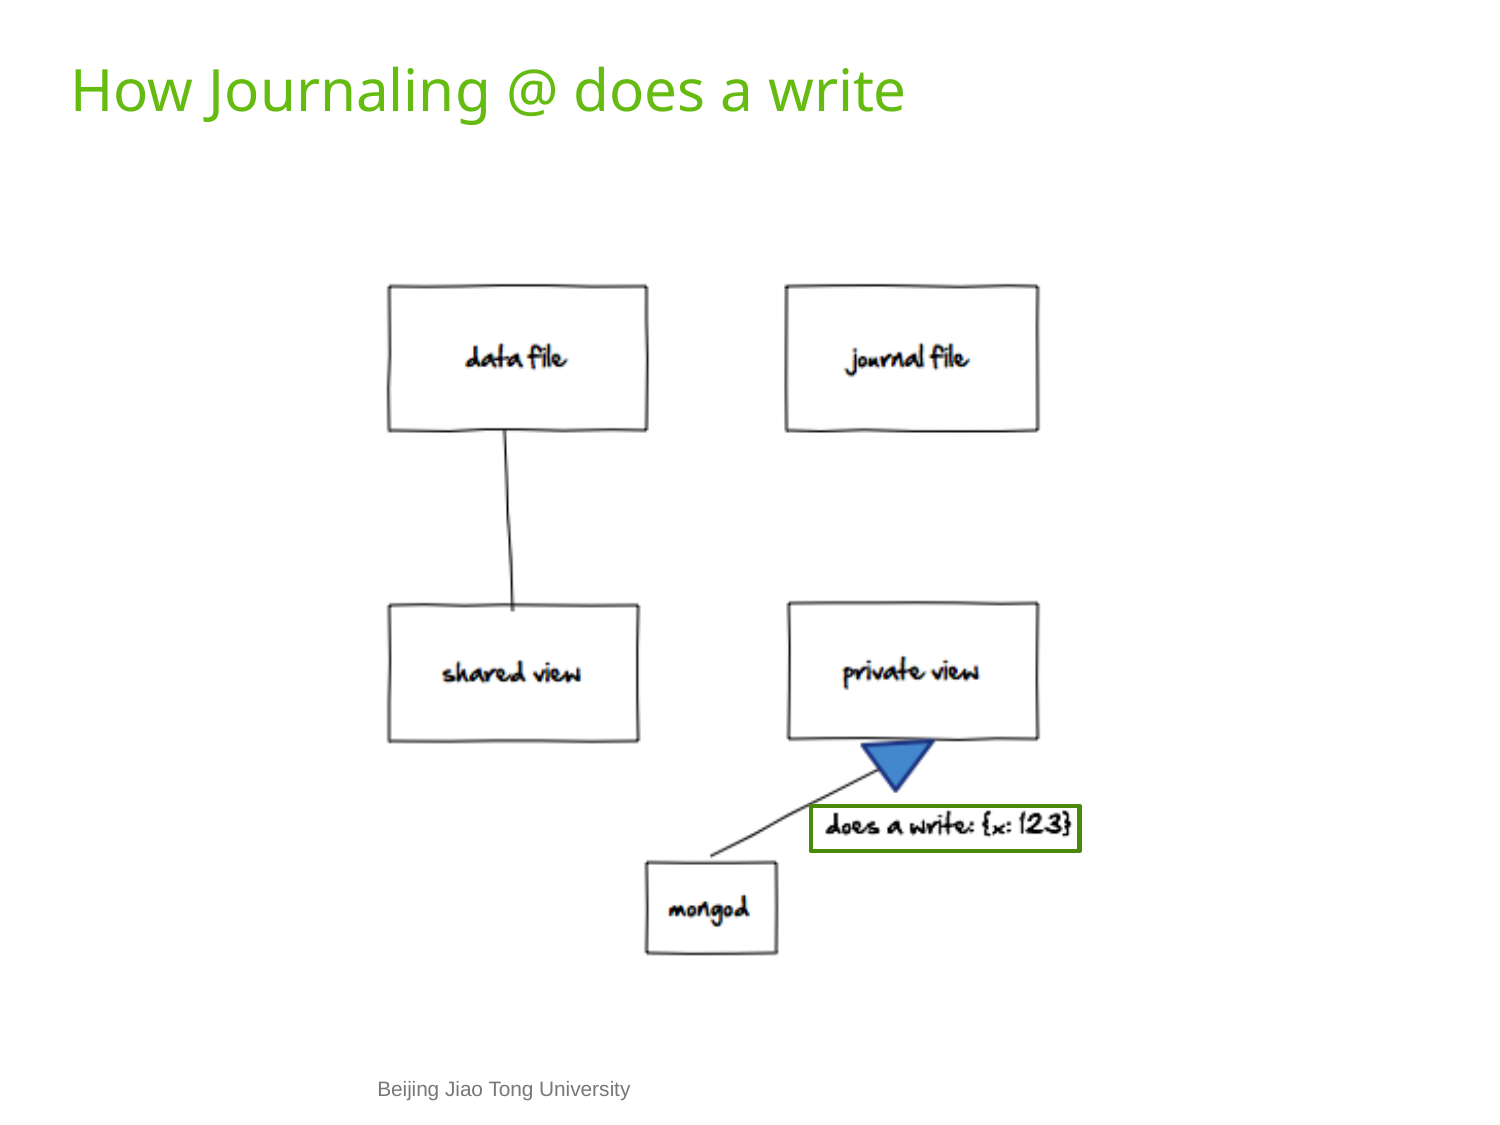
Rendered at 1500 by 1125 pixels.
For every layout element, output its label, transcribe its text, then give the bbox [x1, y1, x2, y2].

title How Journaling @ does a write [70, 52, 1430, 139]
list Beijing Jiao Tong University [263, 1075, 751, 1120]
picture [332, 221, 1168, 1044]
